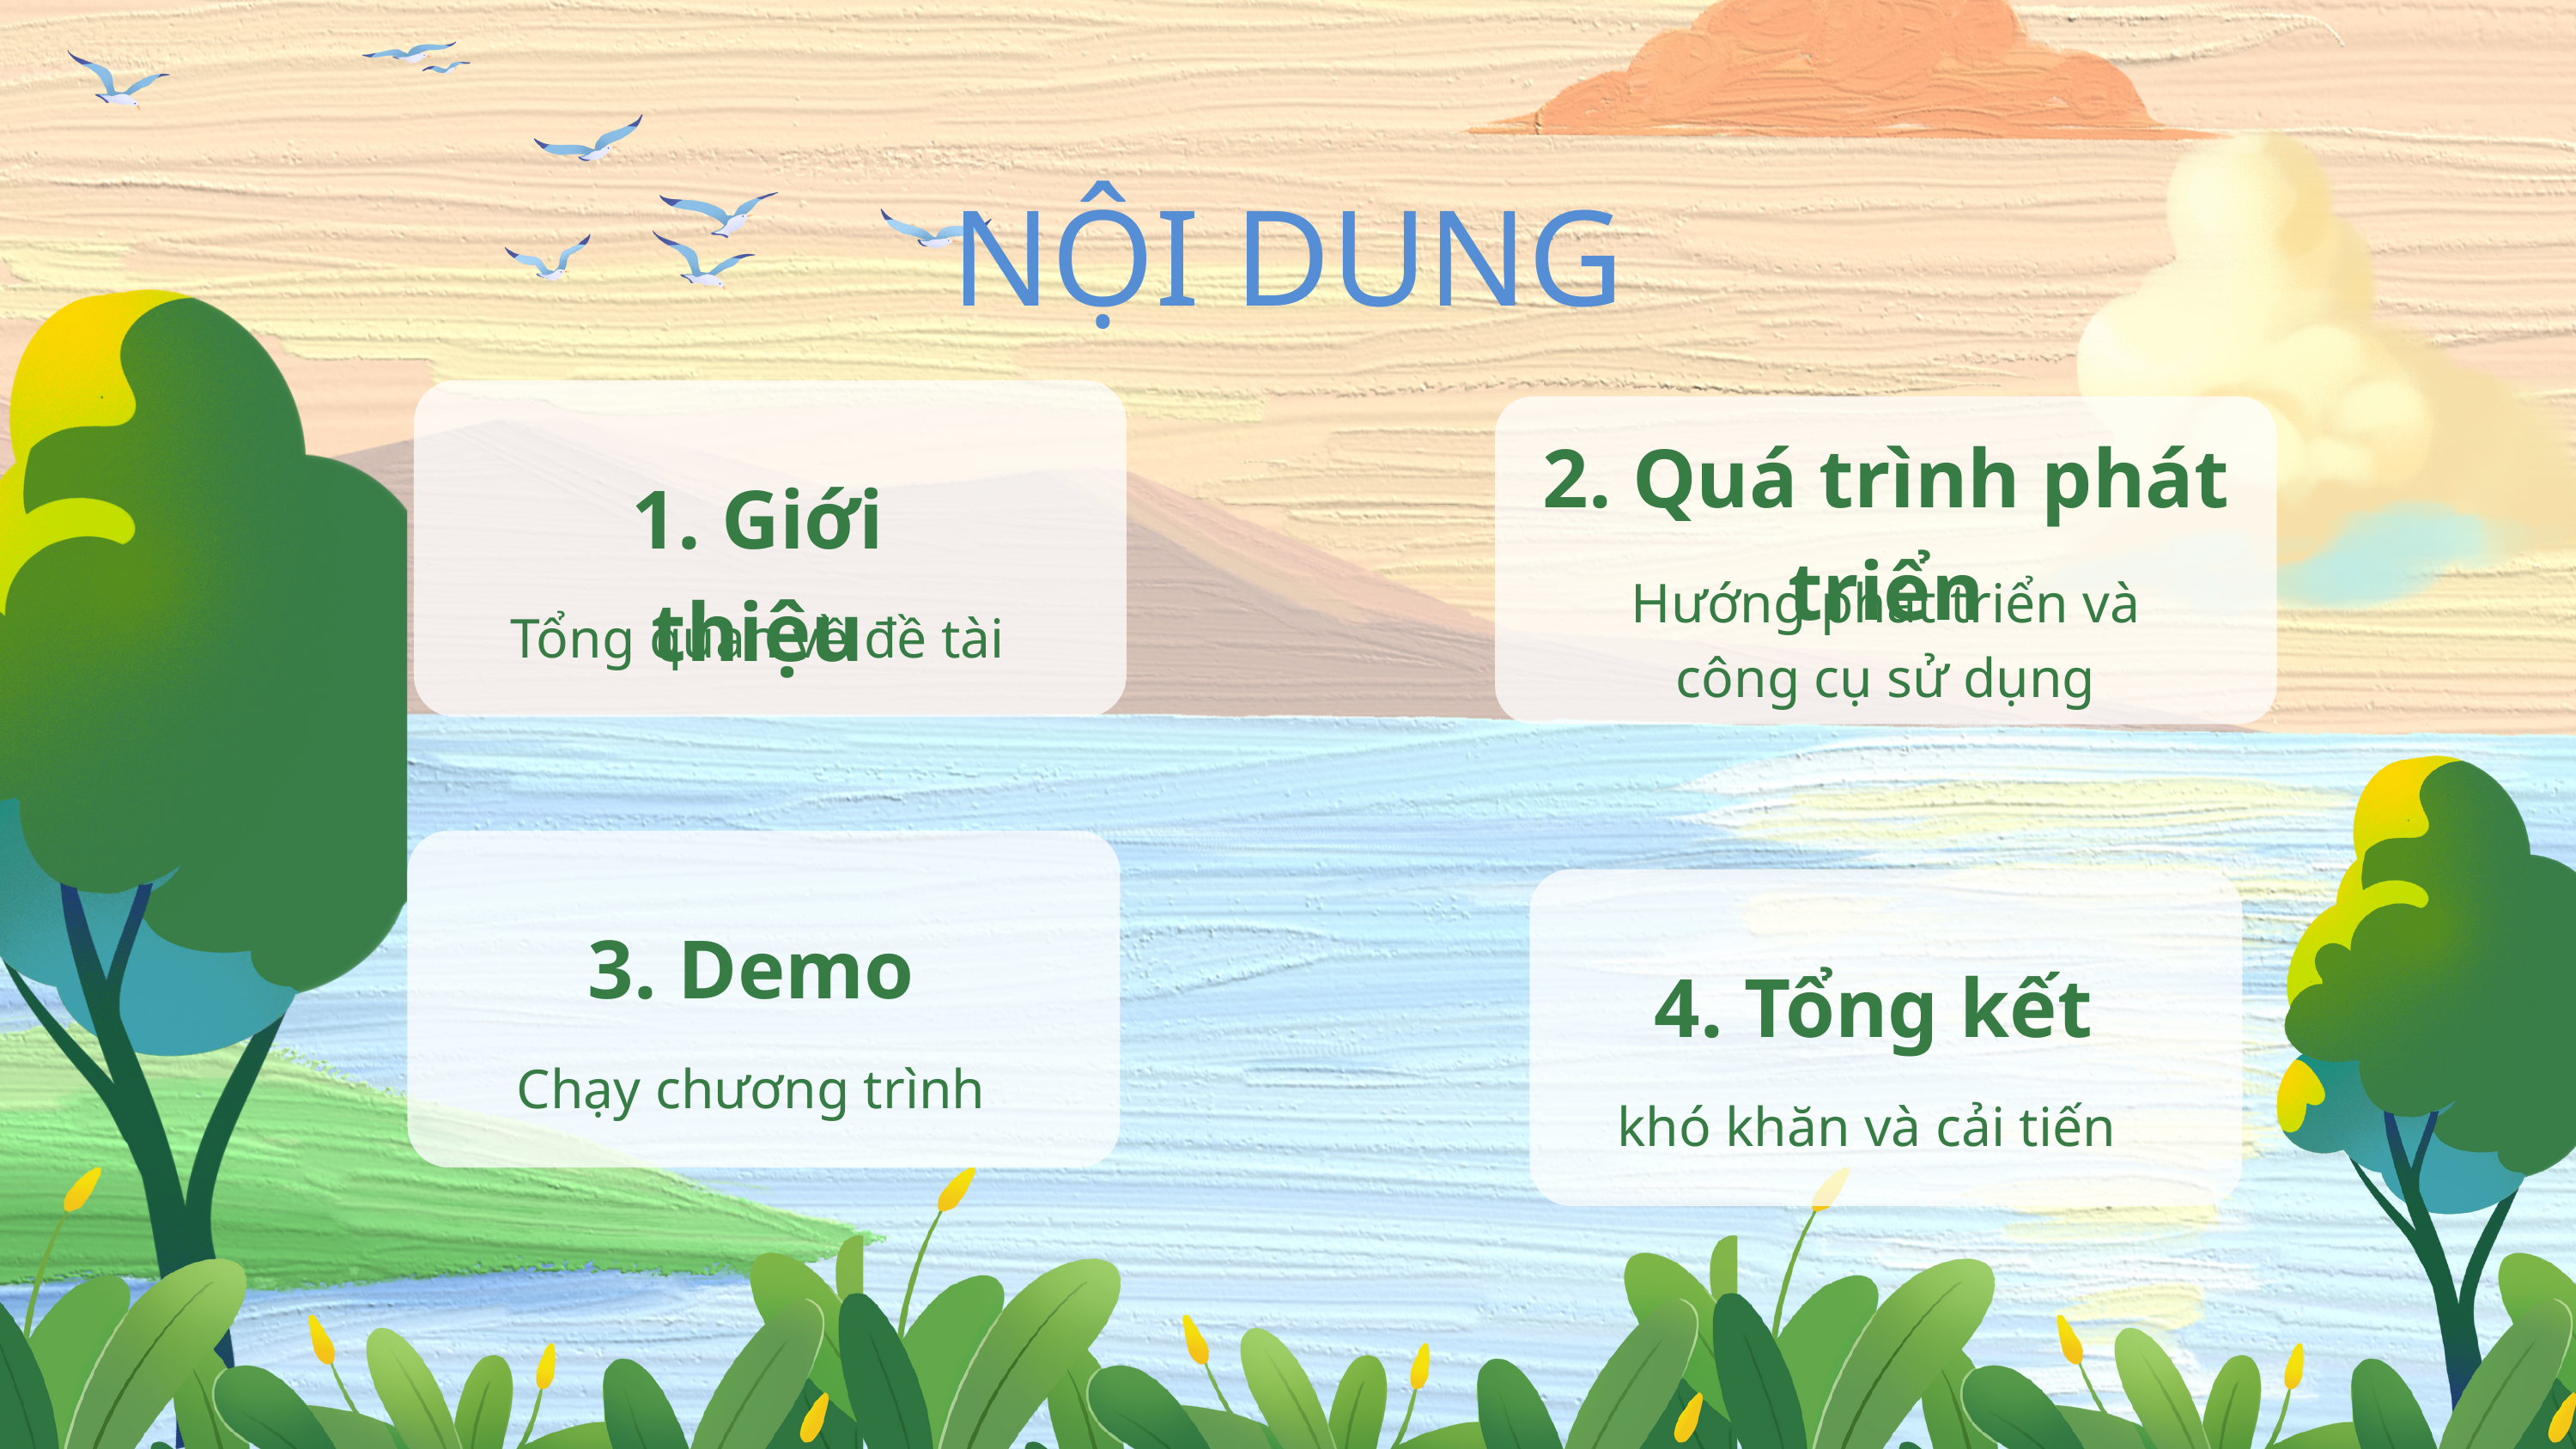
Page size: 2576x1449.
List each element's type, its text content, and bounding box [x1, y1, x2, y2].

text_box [1529, 869, 2243, 1207]
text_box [407, 830, 1121, 1168]
text_box [0, 289, 408, 1167]
text_box [2005, 118, 2576, 624]
text_box [2276, 755, 2576, 1167]
text_box [838, 1167, 1712, 1449]
text_box [0, 1167, 838, 1449]
text_box [67, 41, 993, 290]
text_box [0, 0, 2576, 289]
text_box [1712, 1167, 2576, 1449]
text_box [408, 290, 2576, 1167]
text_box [413, 379, 1127, 718]
text_box NỘI DUNG [570, 146, 2006, 332]
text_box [1494, 396, 2277, 724]
